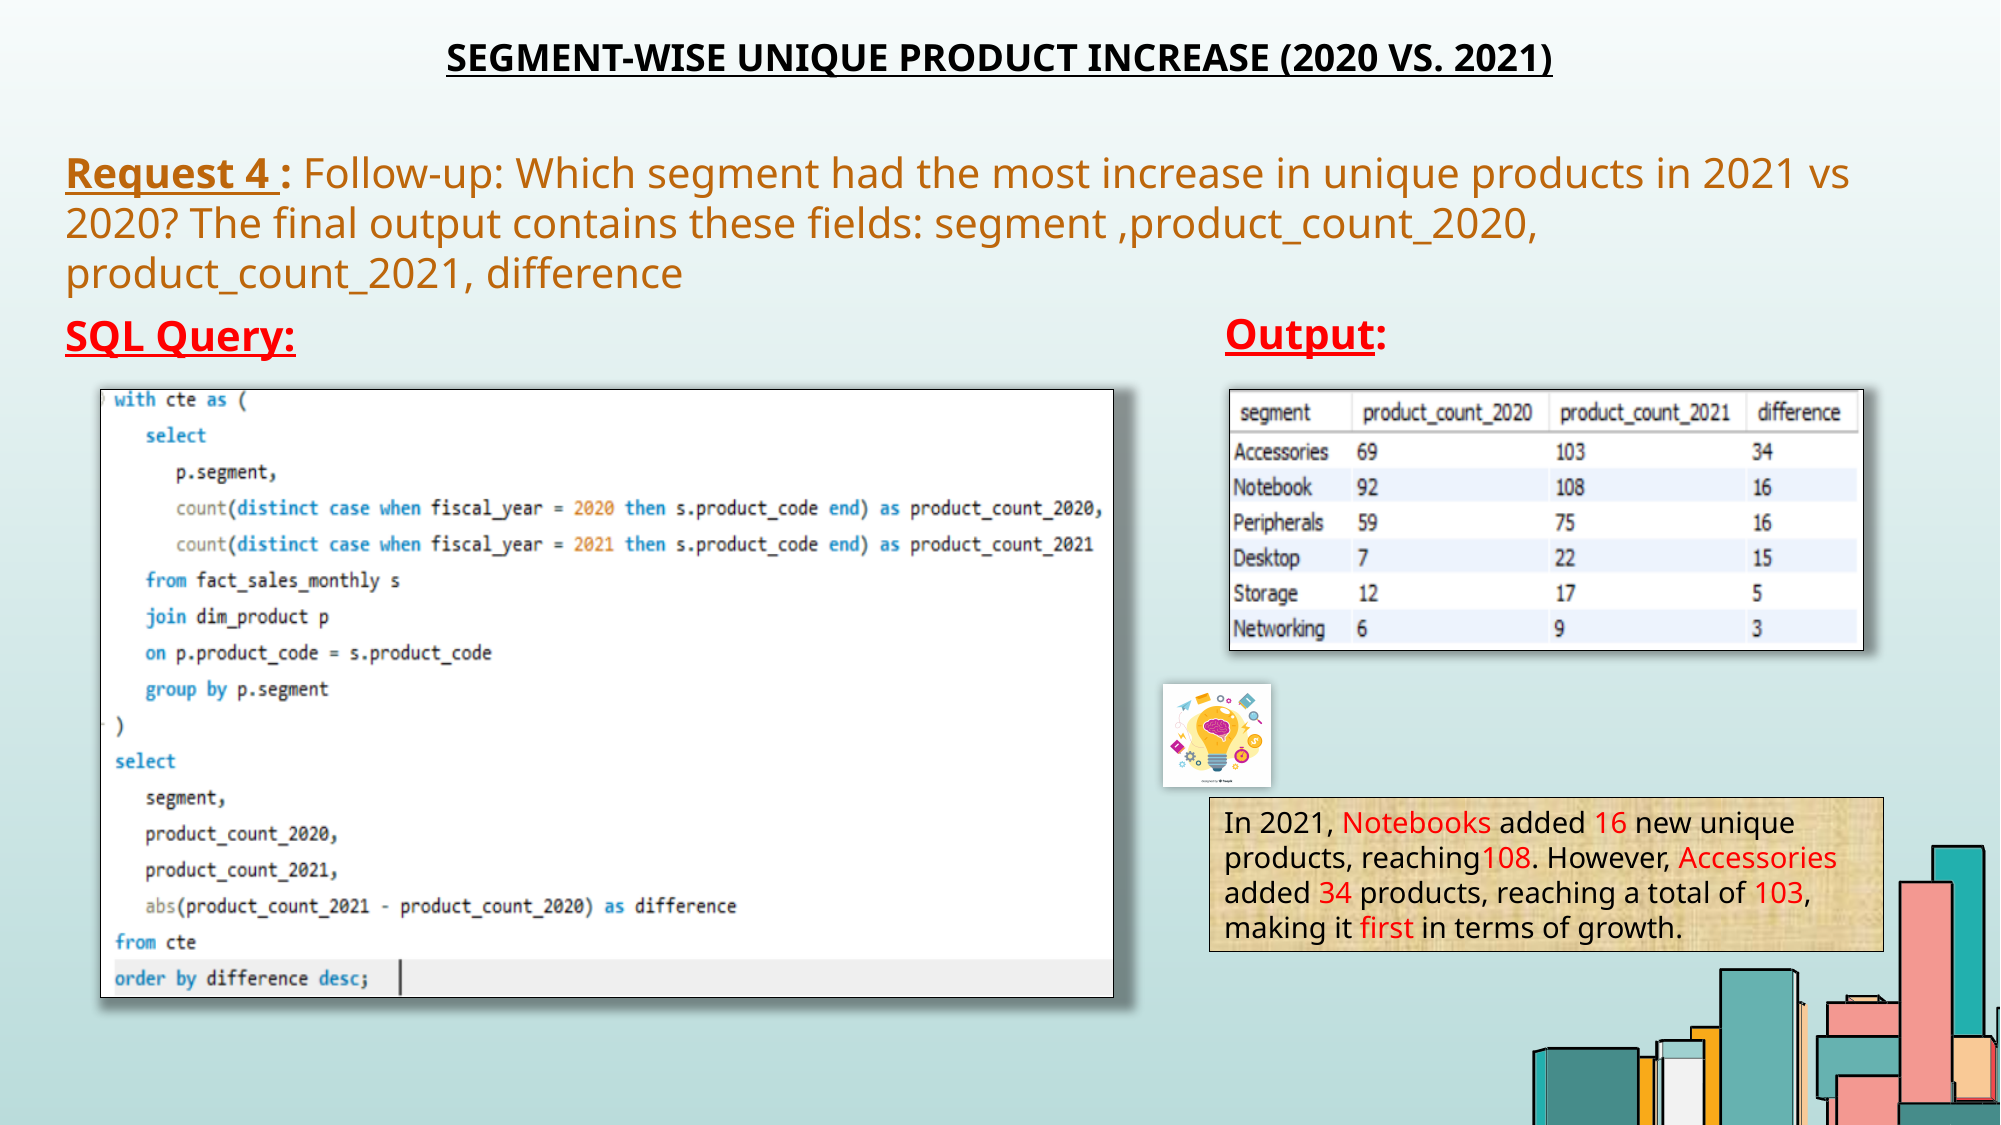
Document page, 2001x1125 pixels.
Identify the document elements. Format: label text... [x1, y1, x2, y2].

text_box Output: [999, 300, 1613, 365]
list Request 4 : Follow-up: Which segment had the most increase in unique products in 2021 vs 2020? The final output contains these fields: segment ,product_count_2020, product_count_2021, difference SQL Query: [50, 139, 1954, 1125]
picture [1954, 834, 2000, 1125]
title Segment-wise Unique Product Increase (2020 vs. 2021) [0, 0, 2000, 88]
picture [1163, 684, 1271, 787]
picture [100, 389, 1114, 998]
picture [1229, 389, 1864, 651]
text_box In 2021, Notebooks added 16 new unique products, reaching108. However, Accessories added 34 products, reaching a total of 103, making it first in terms of growth. [1209, 797, 1884, 952]
